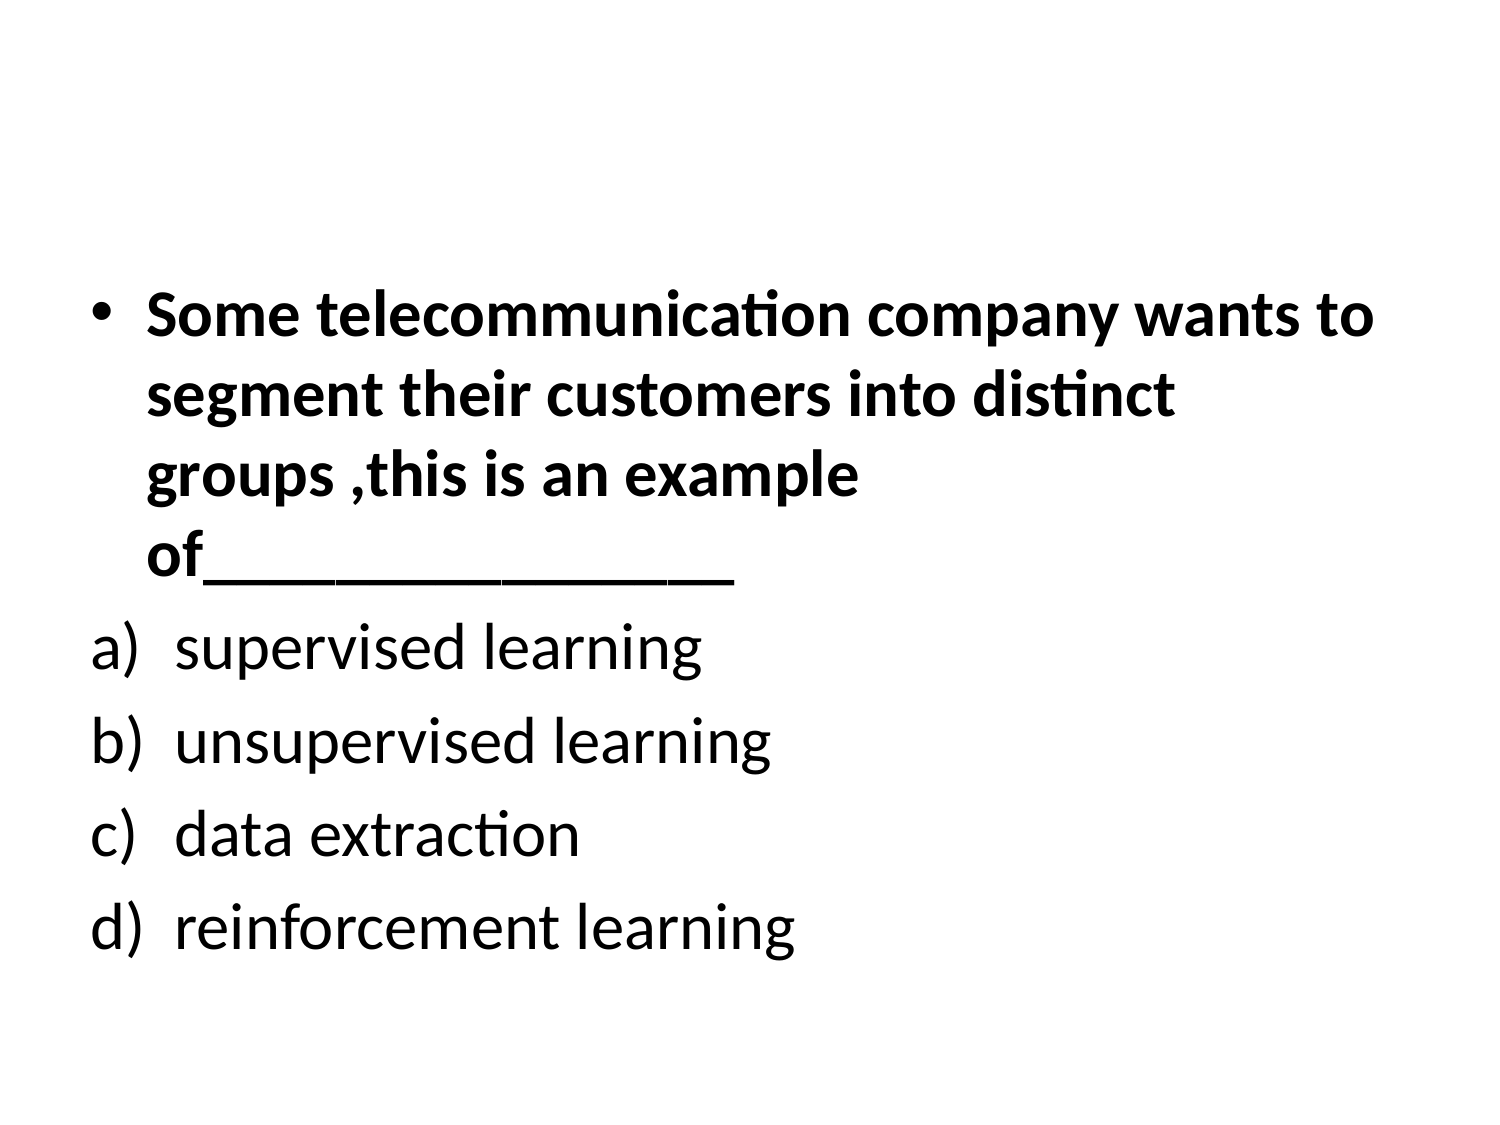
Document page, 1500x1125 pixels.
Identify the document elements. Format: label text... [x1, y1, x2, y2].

list Some telecommunication company wants to segment their customers into distinct groups ,this is an example of________________ supervised learning unsupervised learning data extraction reinforcement learning [75, 262, 1425, 1005]
